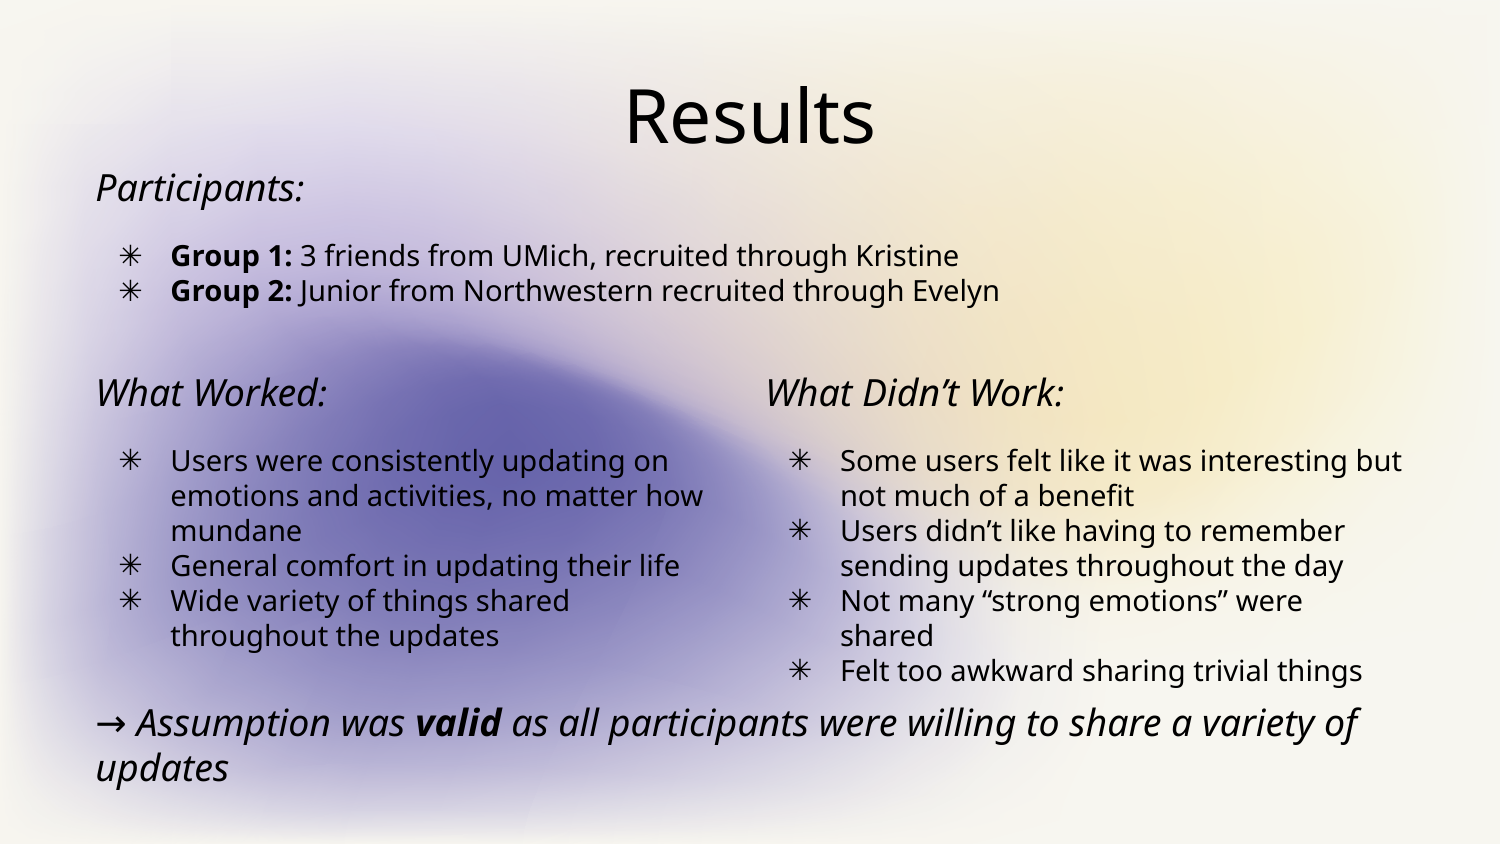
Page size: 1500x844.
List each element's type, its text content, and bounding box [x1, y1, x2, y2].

text_box What Worked: [80, 353, 346, 427]
subtitle Users were consistently updating on emotions and activities, no matter how mundane General comfort in updating their life Wide variety of things shared throughout the updates [80, 427, 750, 684]
text_box Participants: [80, 149, 346, 222]
text_box What Didn’t Work: [750, 353, 1219, 427]
subtitle Group 1: 3 friends from UMich, recruited through Kristine Group 2: Junior from Northwestern recruited through Evelyn [80, 222, 1389, 340]
text_box → Assumption was valid as all participants were willing to share a variety of updates [80, 684, 1428, 805]
picture [0, 0, 1500, 844]
title Results [39, 36, 1461, 175]
subtitle Some users felt like it was interesting but not much of a benefit Users didn’t like having to remember sending updates throughout the day Not many “strong emotions” were shared Felt too awkward sharing trivial things [750, 427, 1420, 650]
